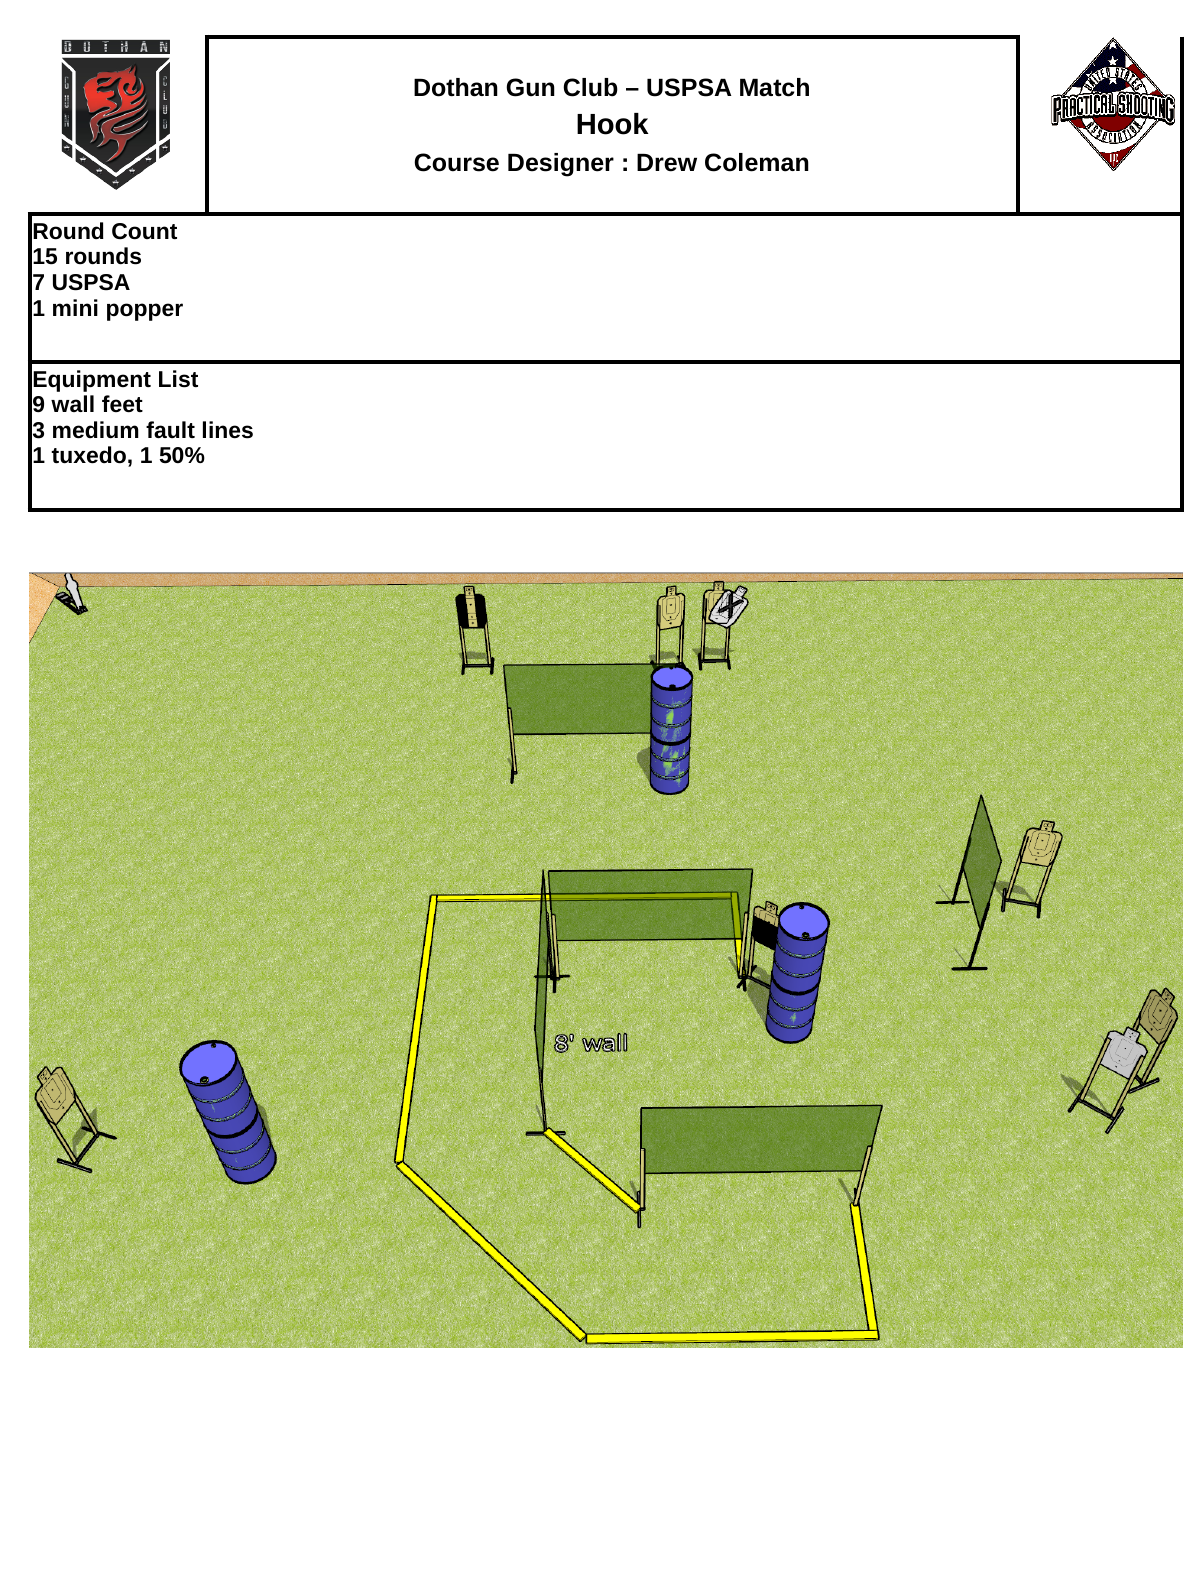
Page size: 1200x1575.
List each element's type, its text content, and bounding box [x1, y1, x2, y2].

picture [58, 36, 173, 193]
picture [29, 572, 1183, 1349]
table_header [30, 37, 205, 212]
table_header Dothan Gun Club – USPSA Match Hook Course Designer : Drew Coleman [209, 39, 1016, 212]
table_cell Round Count 15 rounds 7 USPSA 1 mini popper [32, 216, 1180, 360]
picture [1044, 36, 1183, 175]
table_header [1020, 37, 1180, 212]
table_cell Equipment List 9 wall feet 3 medium fault lines 1 tuxedo, 1 50% [32, 364, 1180, 508]
